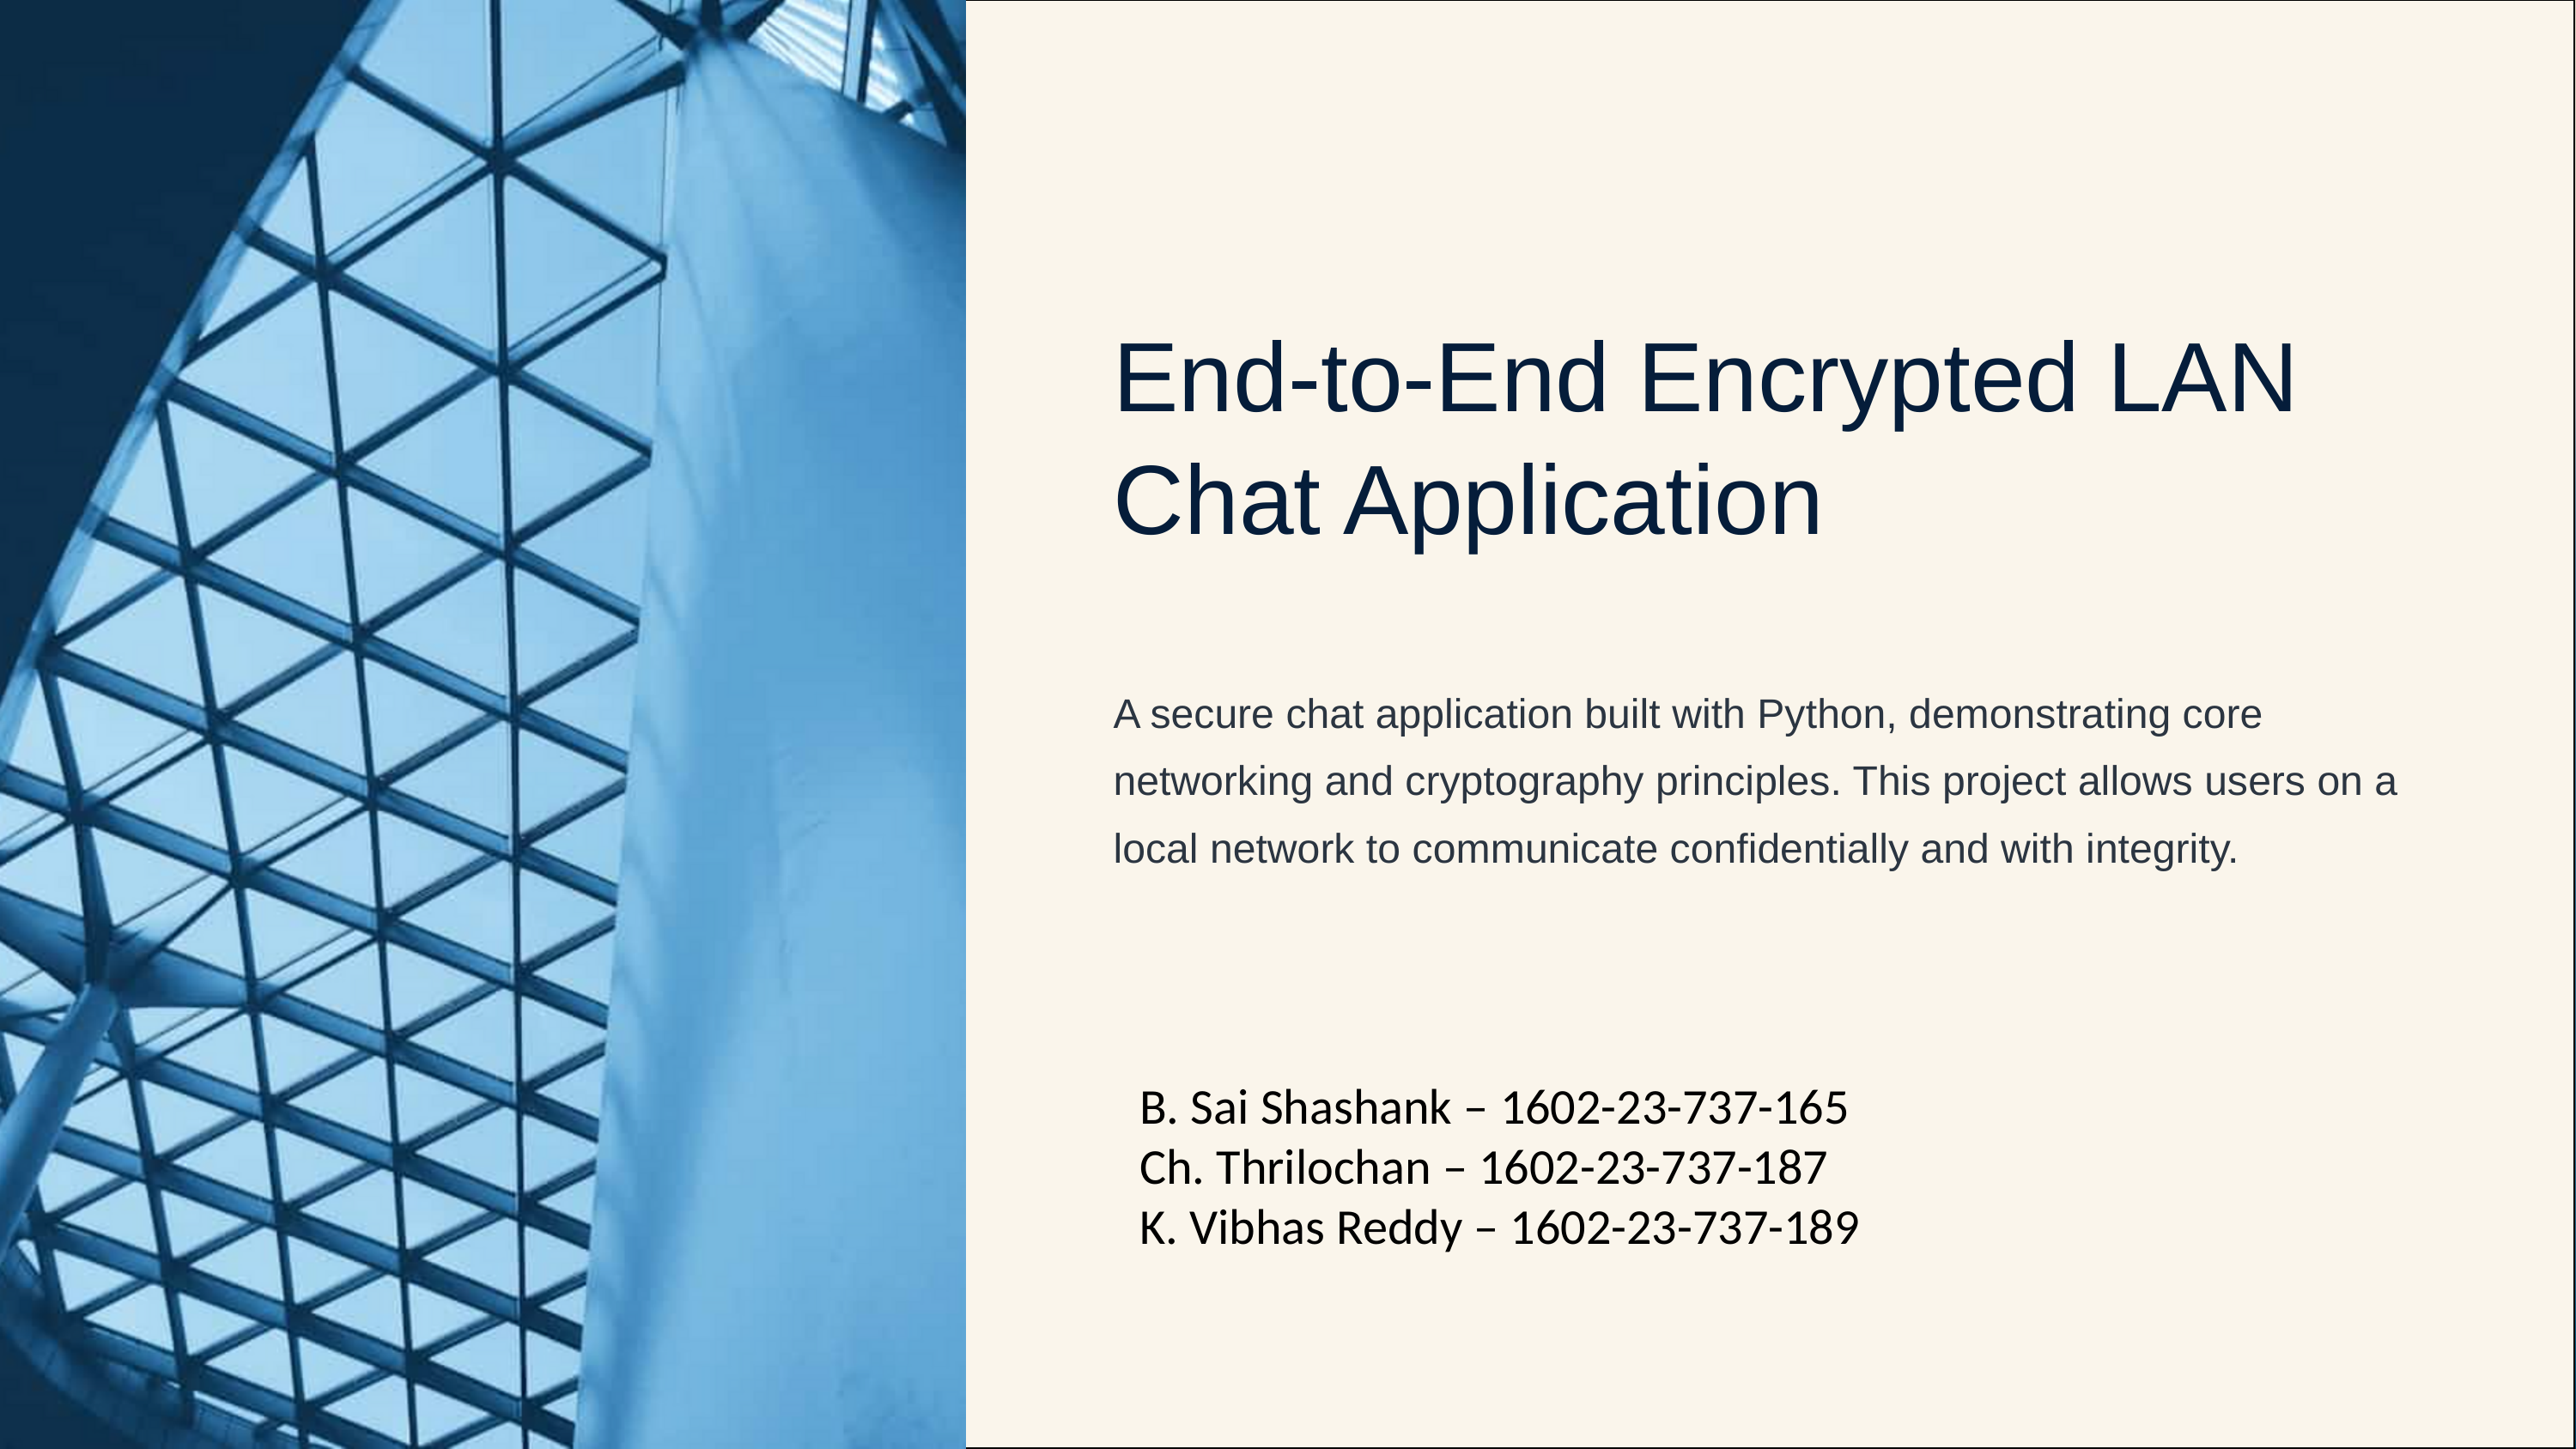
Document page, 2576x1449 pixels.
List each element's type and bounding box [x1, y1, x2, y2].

text_box [0, 0, 967, 1449]
text_box [967, 0, 2575, 1449]
